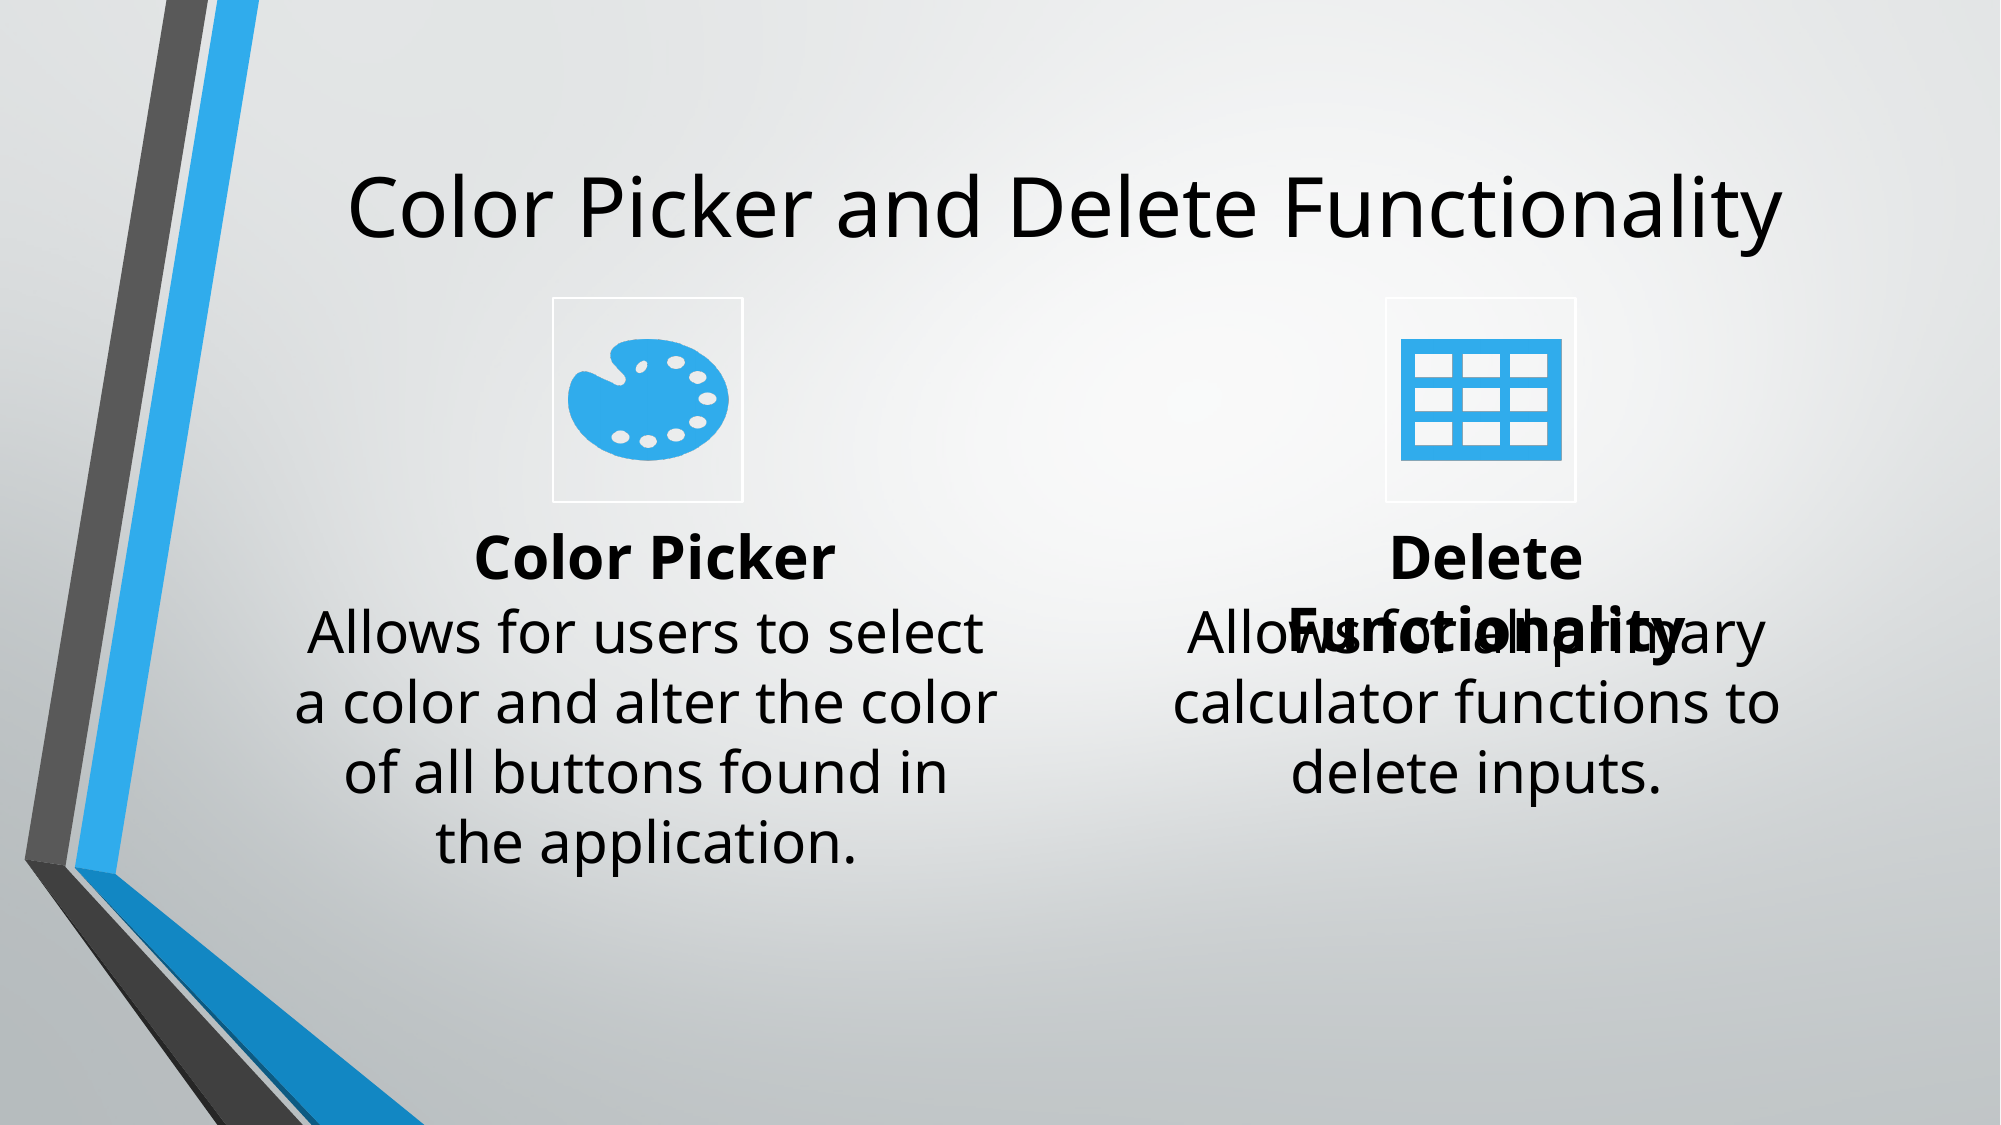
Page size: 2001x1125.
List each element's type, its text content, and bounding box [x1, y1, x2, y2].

title Color Picker and Delete Functionality [243, 60, 1887, 297]
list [243, 297, 1888, 951]
